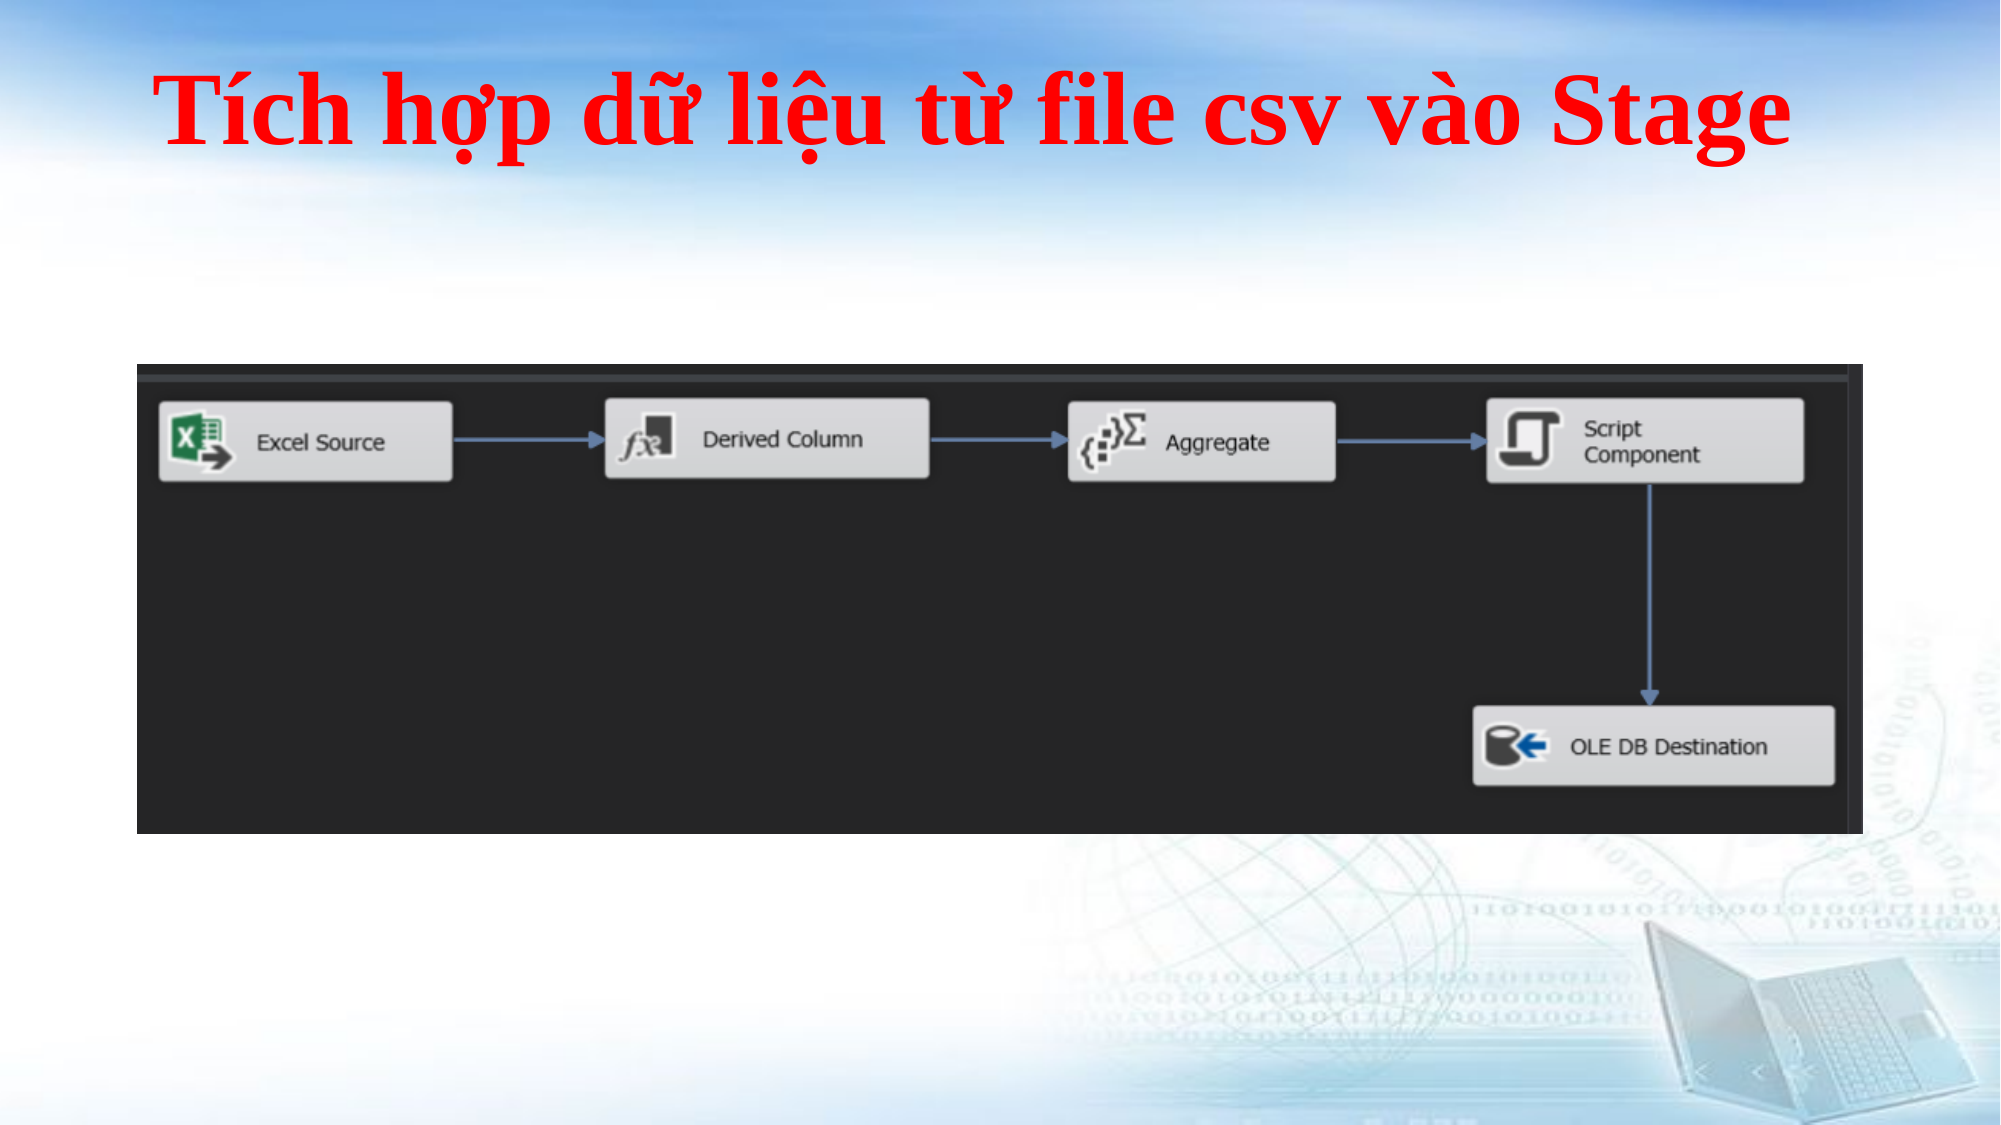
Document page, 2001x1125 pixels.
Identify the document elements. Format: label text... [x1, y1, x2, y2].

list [137, 364, 1863, 834]
picture [0, 0, 2001, 1125]
title Tích hợp dữ liệu từ file csv vào Stage [137, 35, 1863, 186]
